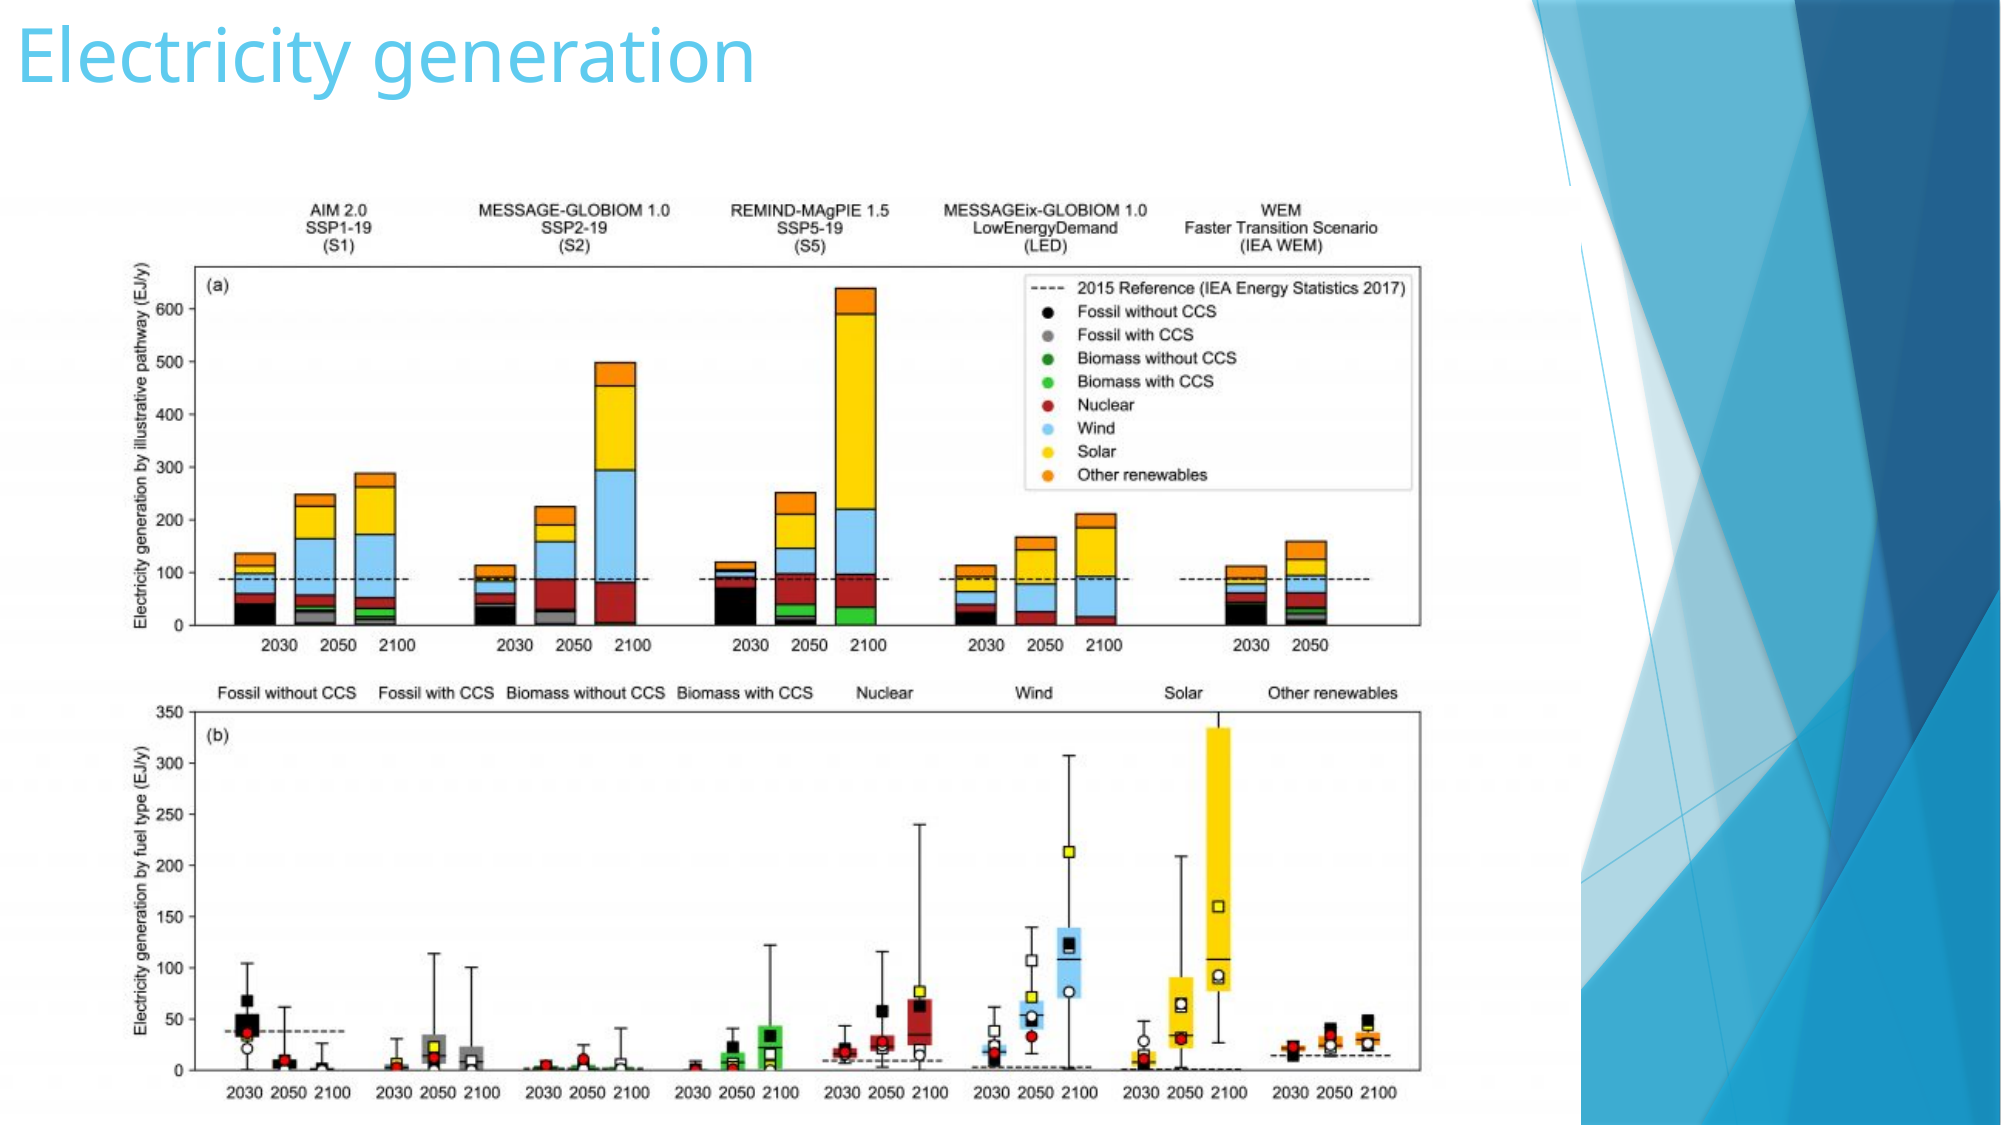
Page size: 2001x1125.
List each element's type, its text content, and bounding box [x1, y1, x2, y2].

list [0, 186, 1582, 1125]
title Electricity generation [0, 0, 1411, 186]
